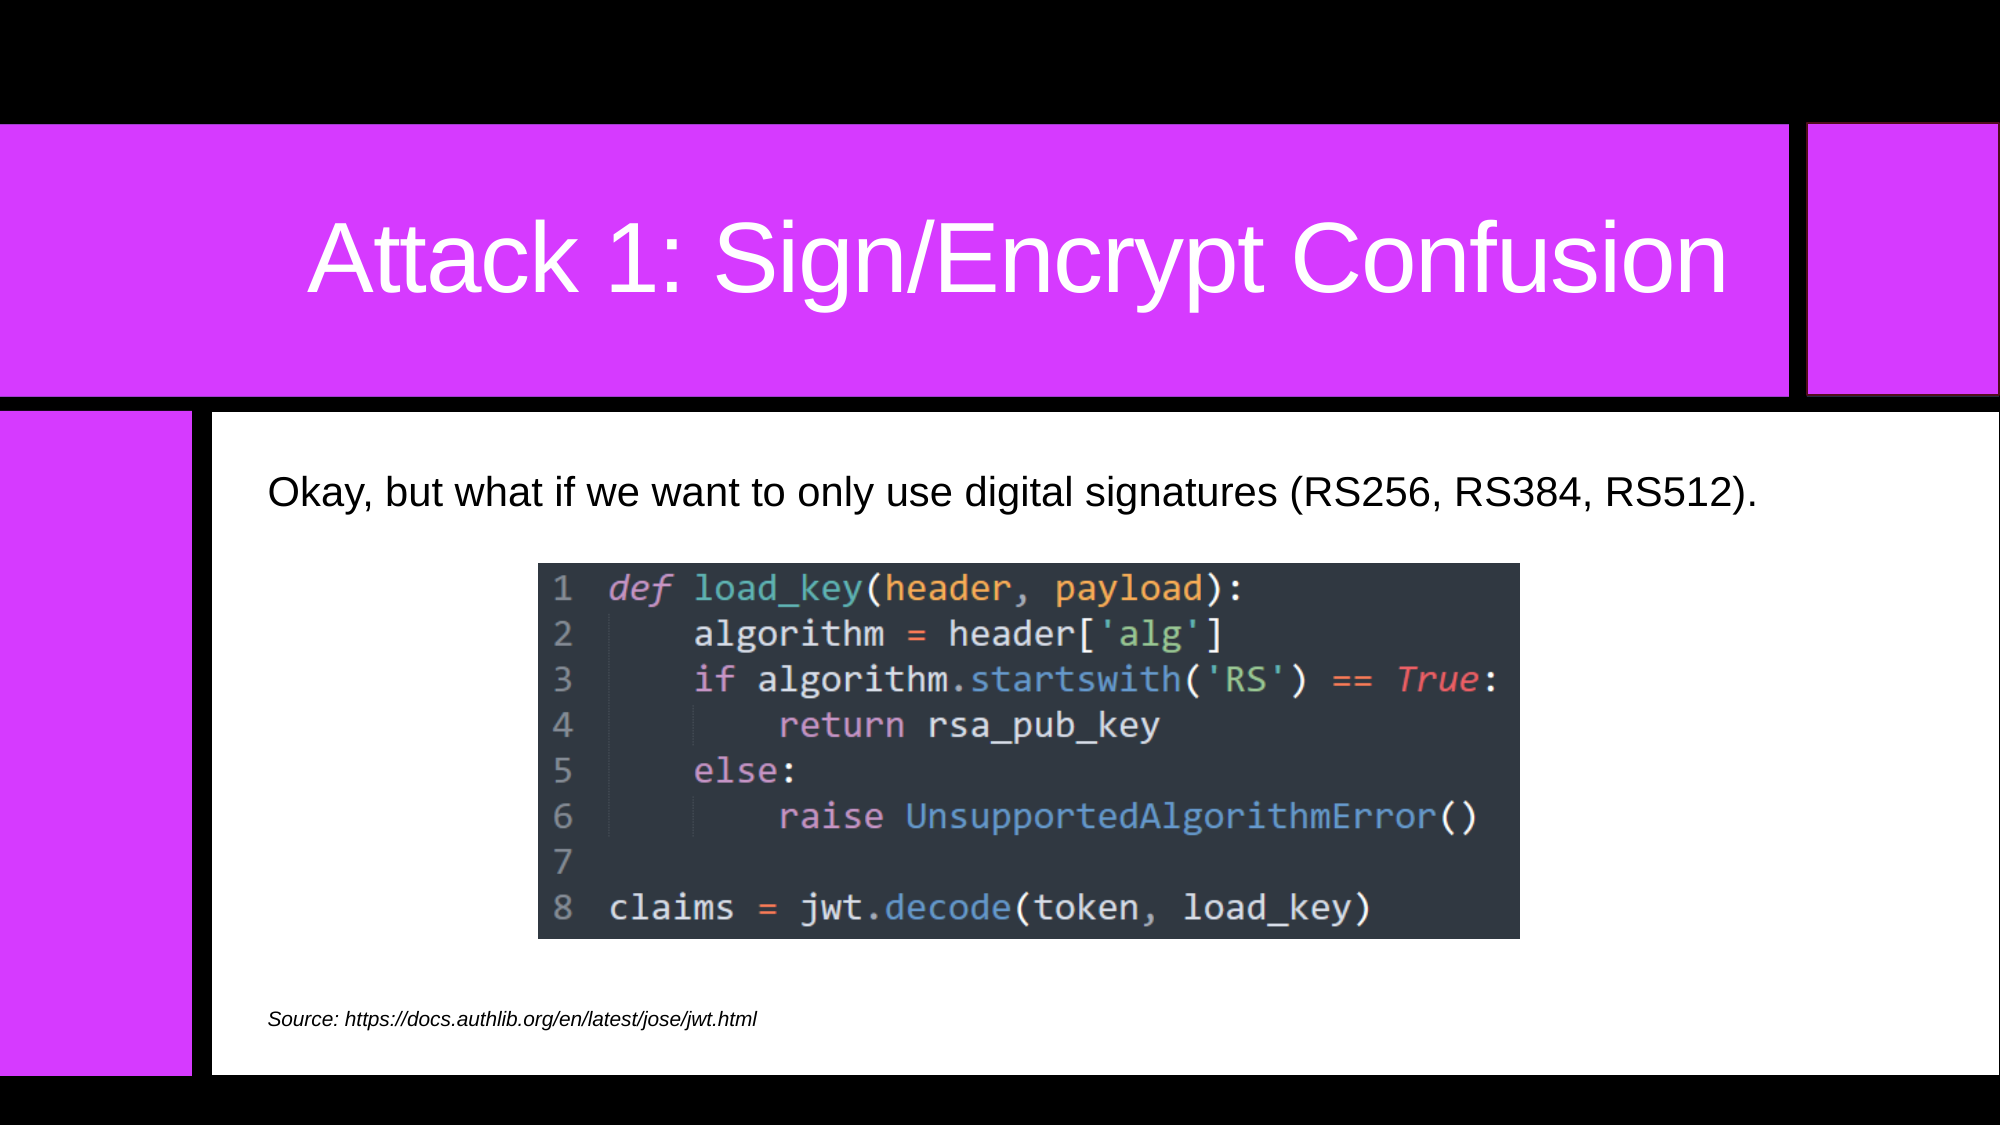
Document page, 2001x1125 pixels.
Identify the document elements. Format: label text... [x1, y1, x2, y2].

text_box [1806, 122, 2000, 396]
text_box [210, 410, 2000, 1077]
list Okay, but what if we want to only use digital signatures (RS256, RS384, RS512). Source: https://docs.authlib.org/en/latest/jose/jwt.html [252, 430, 1981, 1071]
title Attack 1: Sign/Encrypt Confusion [292, 142, 1767, 378]
text_box [0, 410, 193, 1077]
picture [537, 563, 1520, 939]
text_box [0, 124, 1790, 398]
